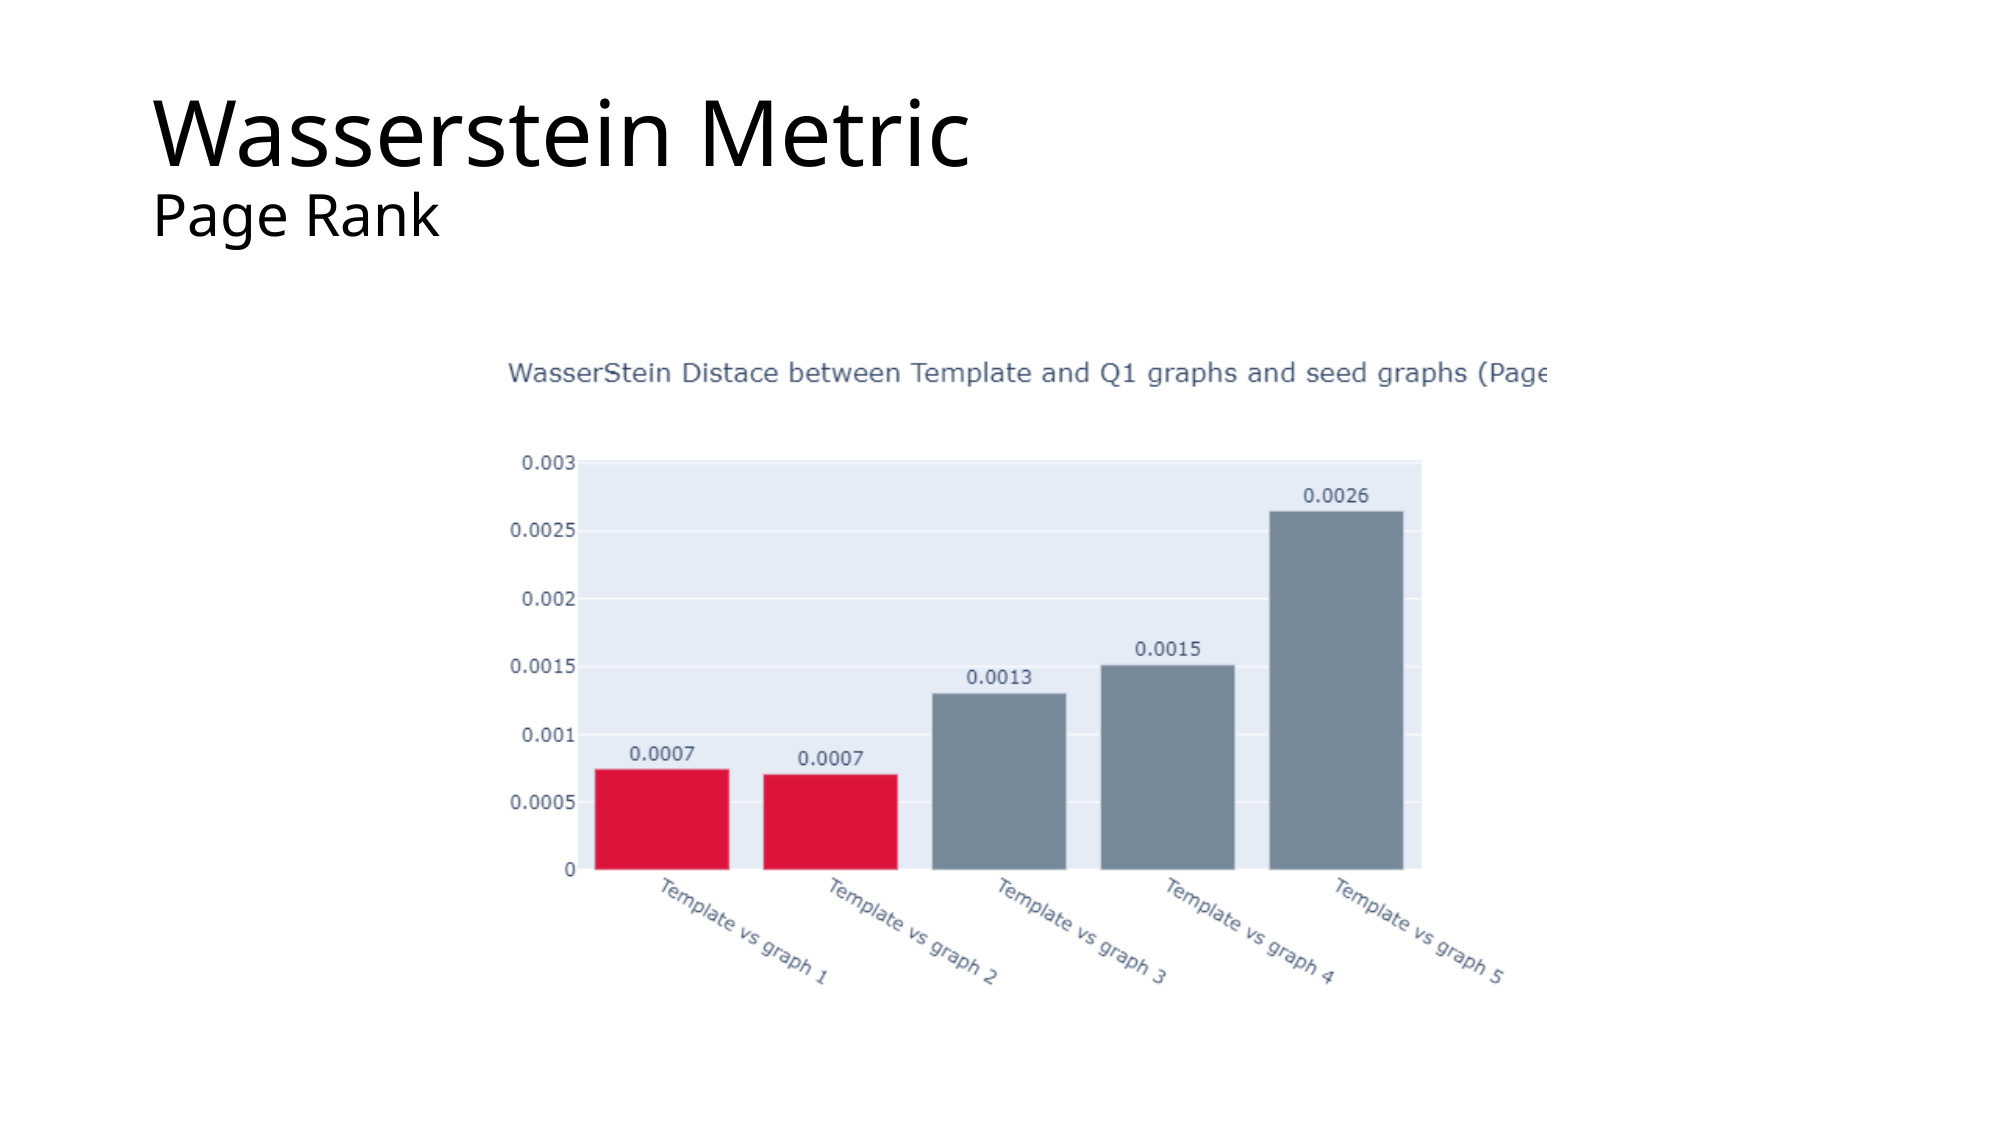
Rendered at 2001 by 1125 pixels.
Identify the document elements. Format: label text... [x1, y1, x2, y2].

title Wasserstein Metric Page Rank [137, 59, 1863, 278]
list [453, 304, 1547, 1008]
